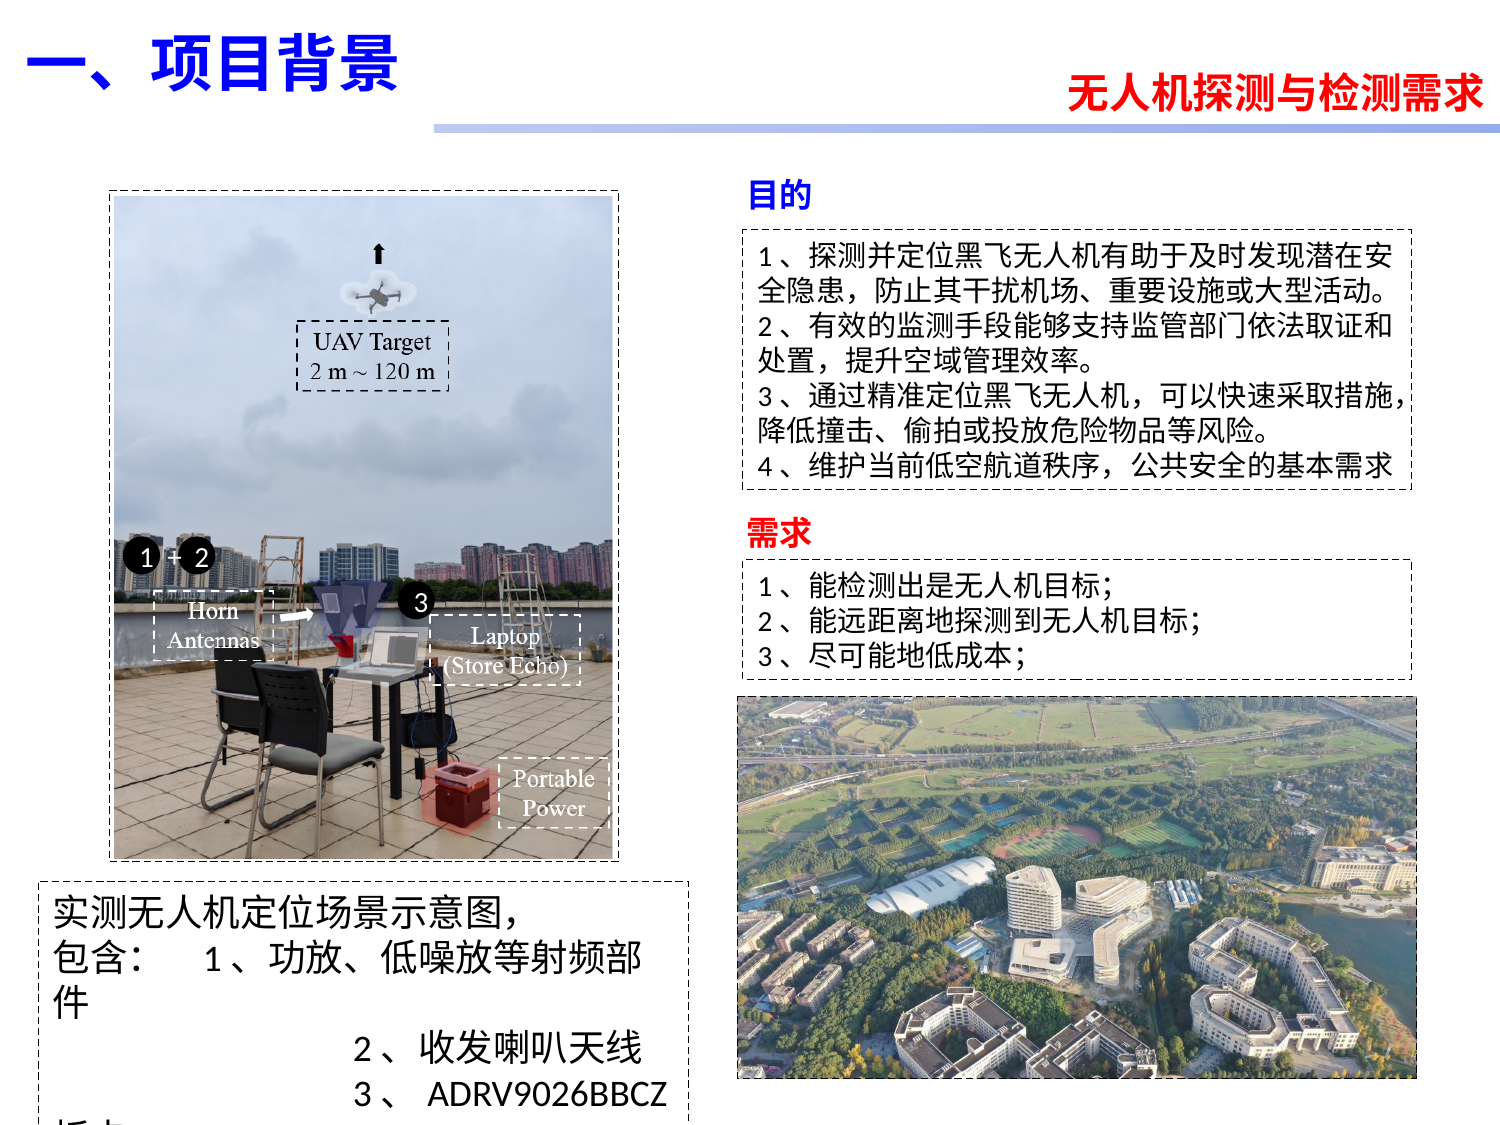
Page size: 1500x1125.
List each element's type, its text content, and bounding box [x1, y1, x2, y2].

text_box ​无人机探测与检测需求 [788, 58, 1500, 124]
text_box 1、探测并定位黑飞无人机有助于及时发现潜在安全隐患，防止其干扰机场、重要设施或大型活动。 2、有效的监测手段能够支持监管部门依法取证和处置，提升空域管理效率。 3、通过精准定位黑飞无人机，可以快速采取措施，降低撞击、偷拍或投放危险物品等风险。 4、维护当前低空航道秩序，公共安全的基本需求 [742, 229, 1412, 490]
text_box 目的 [732, 166, 921, 222]
text_box 一、项目背景 [11, 17, 762, 107]
text_box 实测无人机定位场景示意图， 包含： 1、功放、低噪放等射频部件 2、收发喇叭天线 3、ADRV9026BBCZ板卡 [38, 881, 689, 1125]
picture [109, 190, 619, 862]
text_box 需求 [732, 505, 921, 560]
text_box [433, 124, 1500, 133]
picture [737, 696, 1417, 1079]
text_box 1、能检测出是无人机目标； 2、能远距离地探测到无人机目标； 3、尽可能地低成本； [742, 559, 1412, 680]
